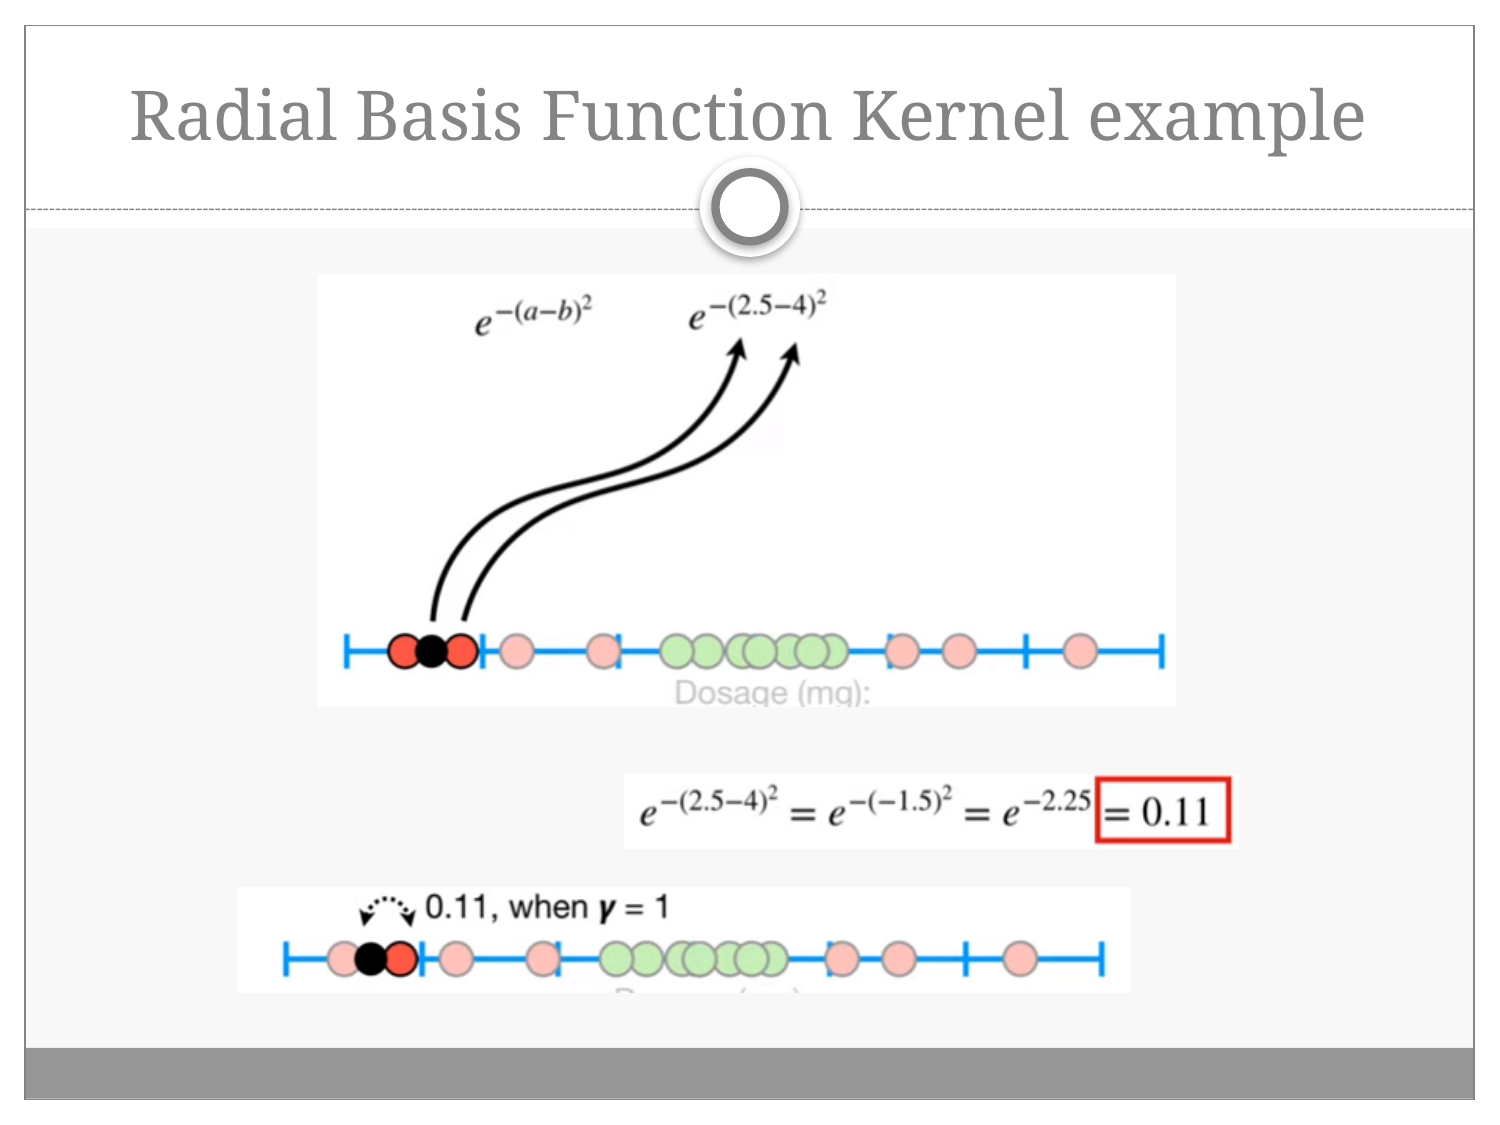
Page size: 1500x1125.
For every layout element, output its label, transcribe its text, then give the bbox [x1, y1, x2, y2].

picture [624, 774, 1240, 849]
picture [237, 887, 1130, 993]
picture [462, 287, 602, 343]
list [317, 274, 1177, 707]
title Radial Basis Function Kernel example [49, 37, 1450, 162]
